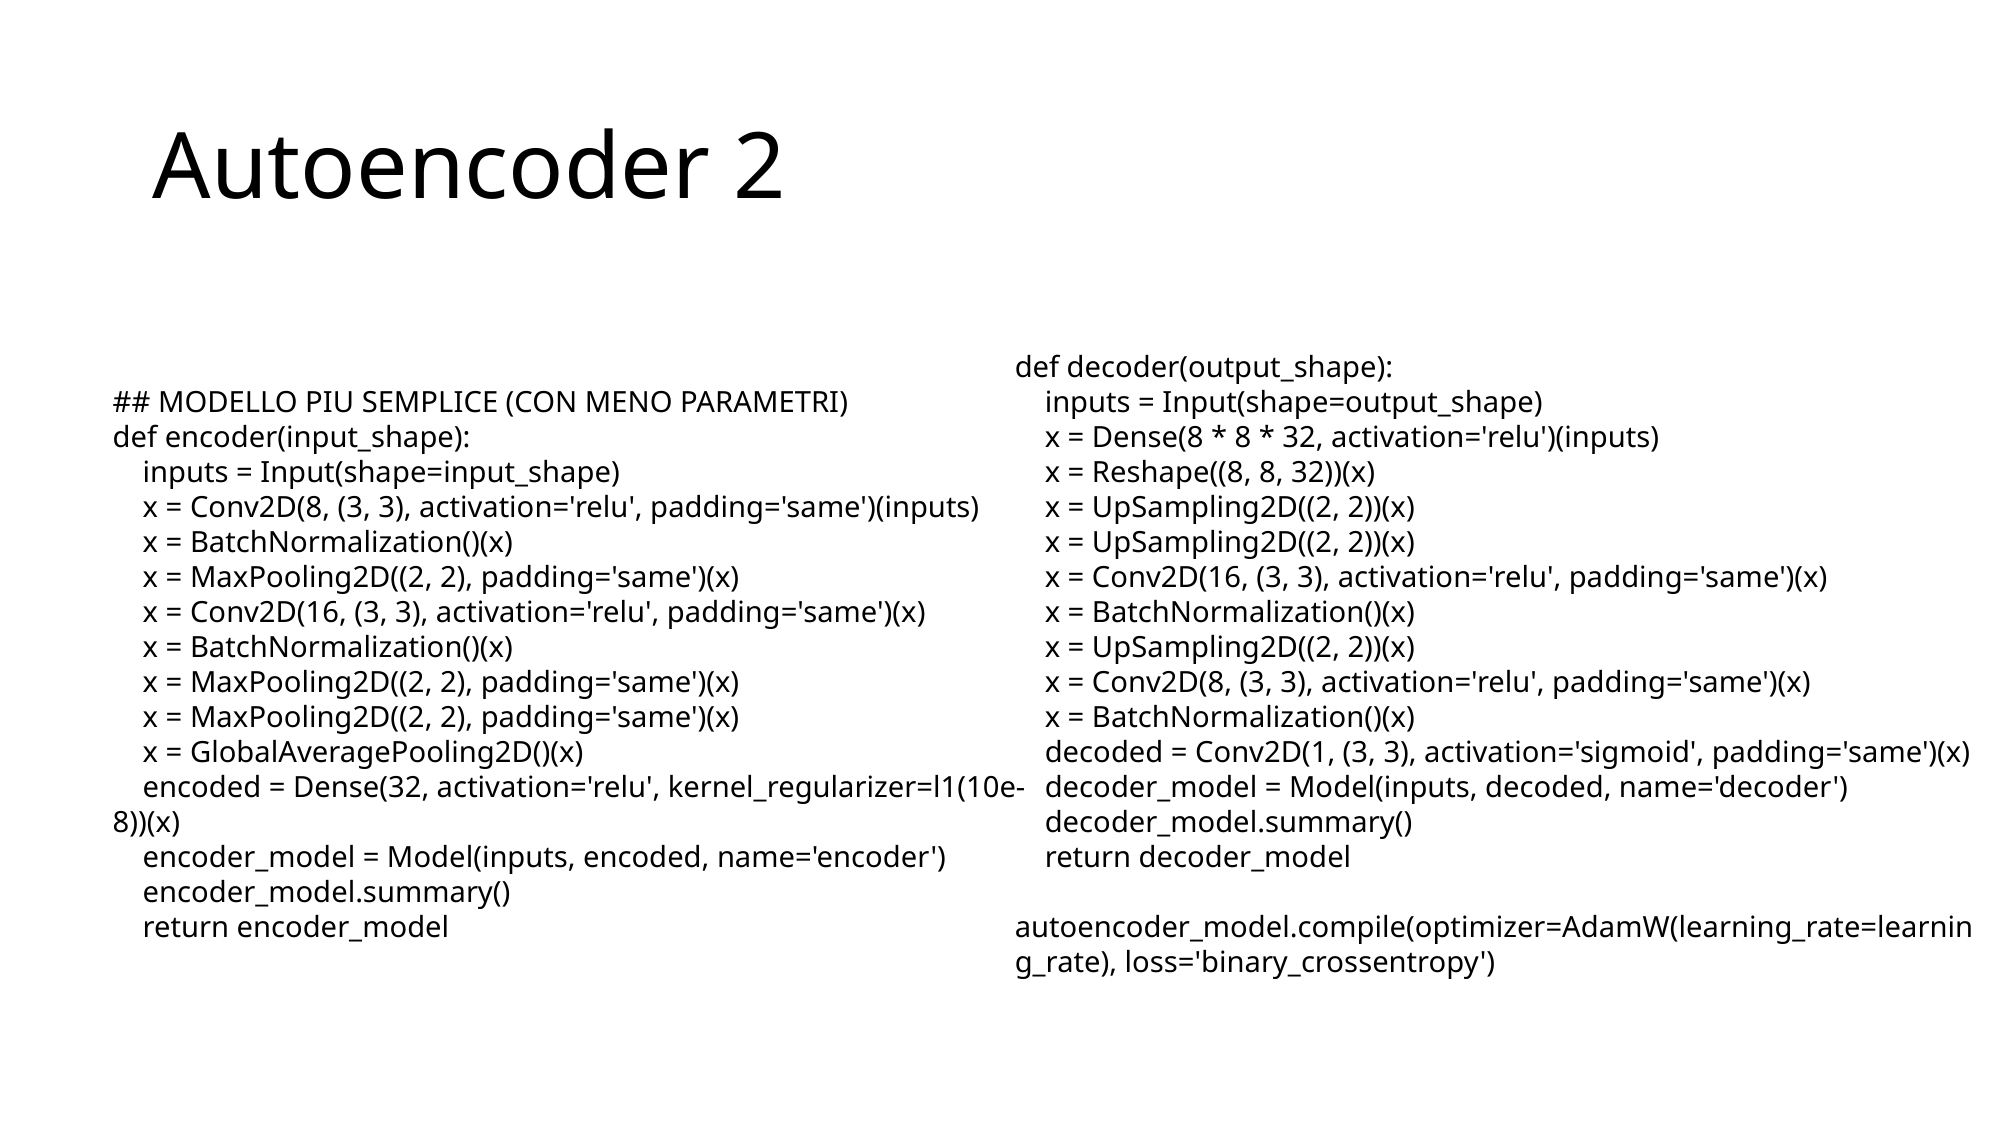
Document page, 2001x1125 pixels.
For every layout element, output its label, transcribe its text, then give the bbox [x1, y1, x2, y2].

text_box def decoder(output_shape): inputs = Input(shape=output_shape) x = Dense(8 * 8 * 32, activation='relu')(inputs) x = Reshape((8, 8, 32))(x) x = UpSampling2D((2, 2))(x) x = UpSampling2D((2, 2))(x) x = Conv2D(16, (3, 3), activation='relu', padding='same')(x) x = BatchNormalization()(x) x = UpSampling2D((2, 2))(x) x = Conv2D(8, (3, 3), activation='relu', padding='same')(x) x = BatchNormalization()(x) decoded = Conv2D(1, (3, 3), activation='sigmoid', padding='same')(x) decoder_model = Model(inputs, decoded, name='decoder') decoder_model.summary() return decoder_model autoencoder_model.compile(optimizer=AdamW(learning_rate=learning_rate), loss='binary_crossentropy') [999, 341, 2000, 986]
text_box ## MODELLO PIU SEMPLICE (CON MENO PARAMETRI) def encoder(input_shape): inputs = Input(shape=input_shape) x = Conv2D(8, (3, 3), activation='relu', padding='same')(inputs) x = BatchNormalization()(x) x = MaxPooling2D((2, 2), padding='same')(x) x = Conv2D(16, (3, 3), activation='relu', padding='same')(x) x = BatchNormalization()(x) x = MaxPooling2D((2, 2), padding='same')(x) x = MaxPooling2D((2, 2), padding='same')(x) x = GlobalAveragePooling2D()(x) encoded = Dense(32, activation='relu', kernel_regularizer=l1(10e-8))(x) encoder_model = Model(inputs, encoded, name='encoder') encoder_model.summary() return encoder_model [97, 341, 1050, 1021]
title Autoencoder 2 [137, 59, 1863, 278]
